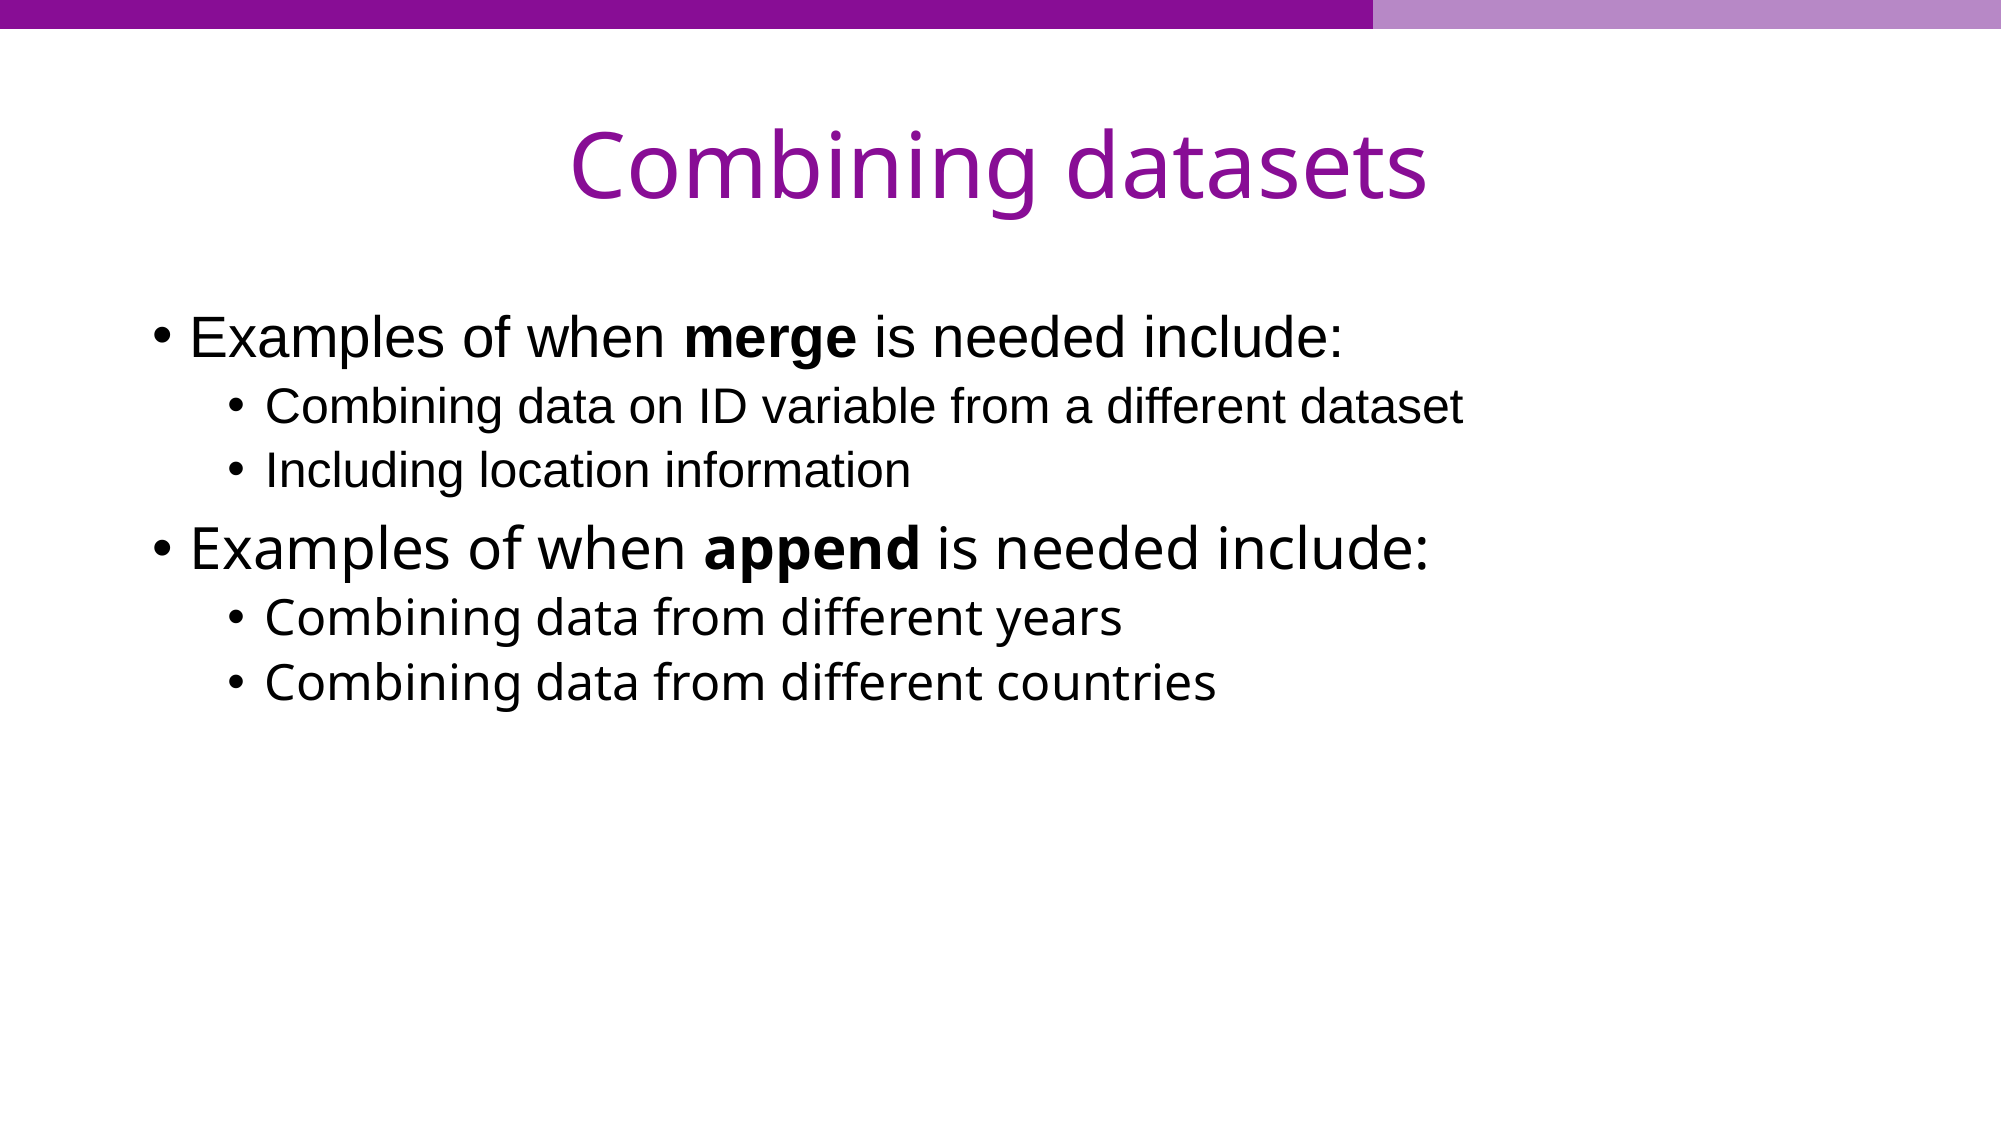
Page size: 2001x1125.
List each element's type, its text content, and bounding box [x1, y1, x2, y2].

list Examples of when merge is needed include: Combining data on ID variable from a different dataset Including location information Examples of when append is needed include: Combining data from different years Combining data from different countries [137, 299, 1863, 1014]
title Combining datasets [137, 59, 1863, 278]
